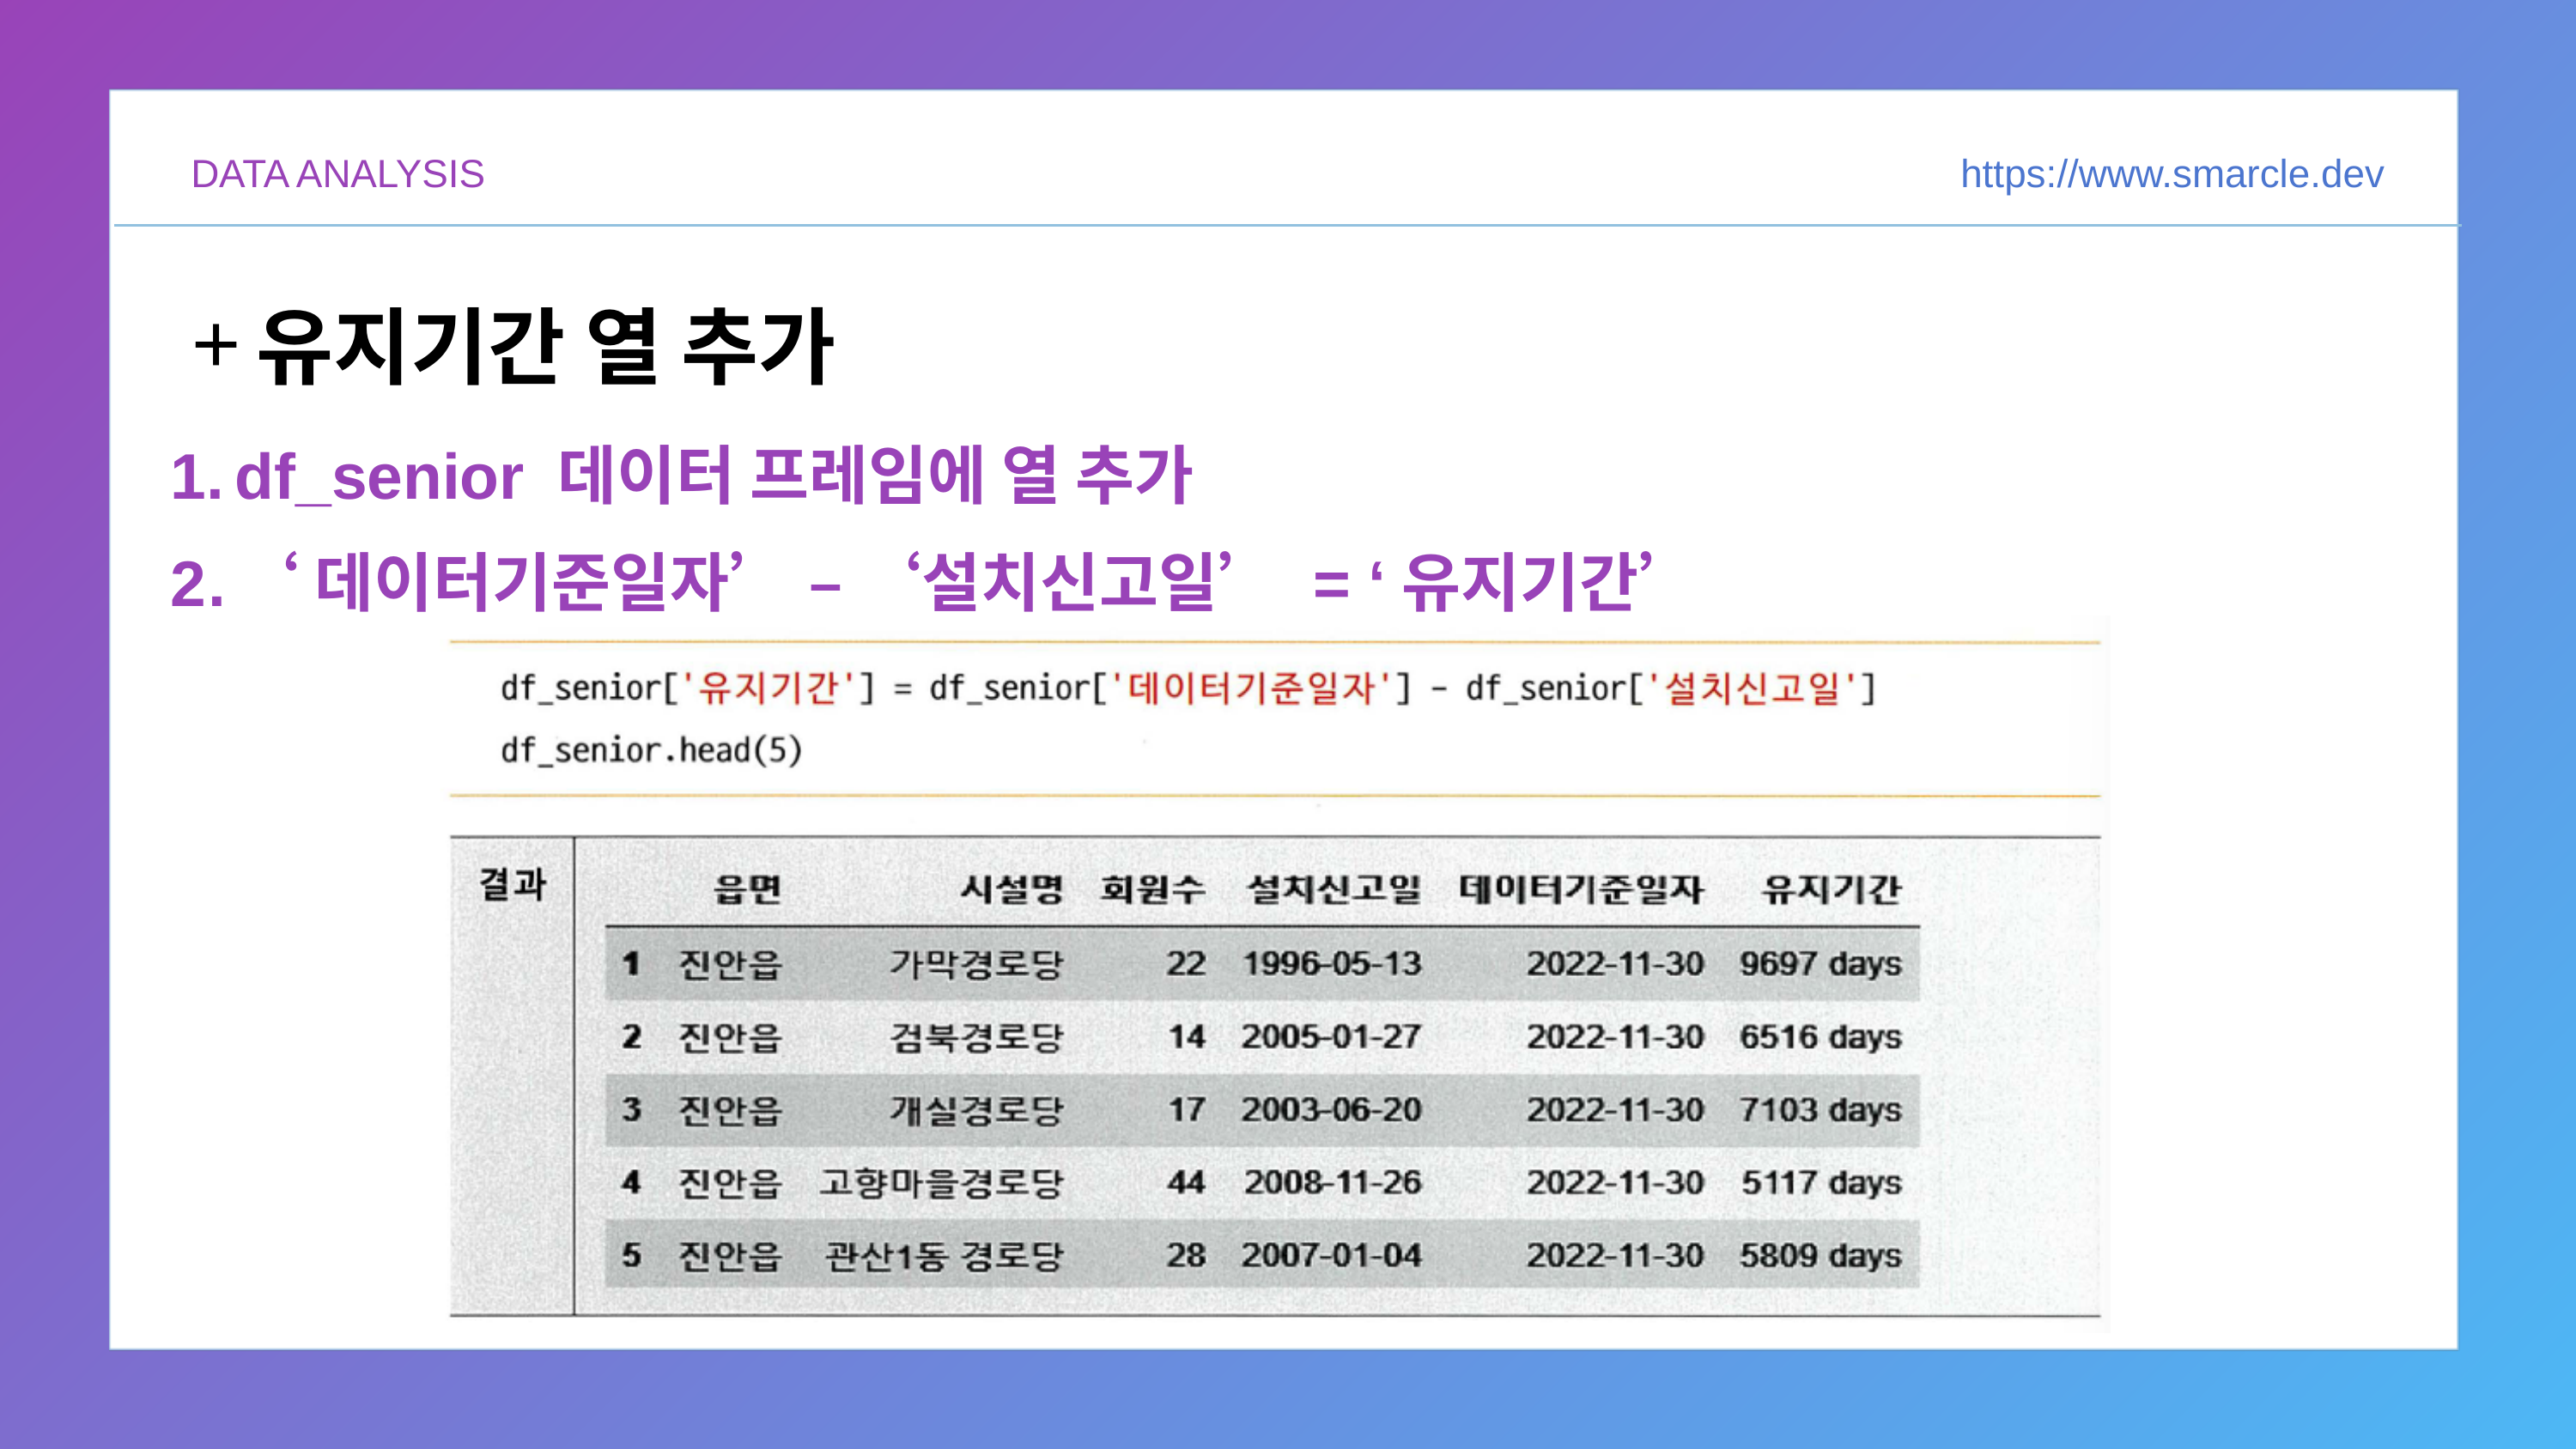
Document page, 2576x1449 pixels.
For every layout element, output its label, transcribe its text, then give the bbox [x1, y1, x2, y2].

text_box 유지기간 열 추가 [191, 253, 2477, 403]
text_box https://www.smarcle.dev [1856, 130, 2385, 196]
text_box [108, 70, 2468, 1359]
picture [424, 615, 2111, 1333]
text_box DATA ANALYSIS [191, 130, 606, 196]
text_box df_senior 데이터 프레임에 열 추가 ‘데이터기준일자’ – ‘설치신고일’ = ‘유지기간’ [170, 403, 2518, 620]
text_box [113, 223, 2463, 227]
